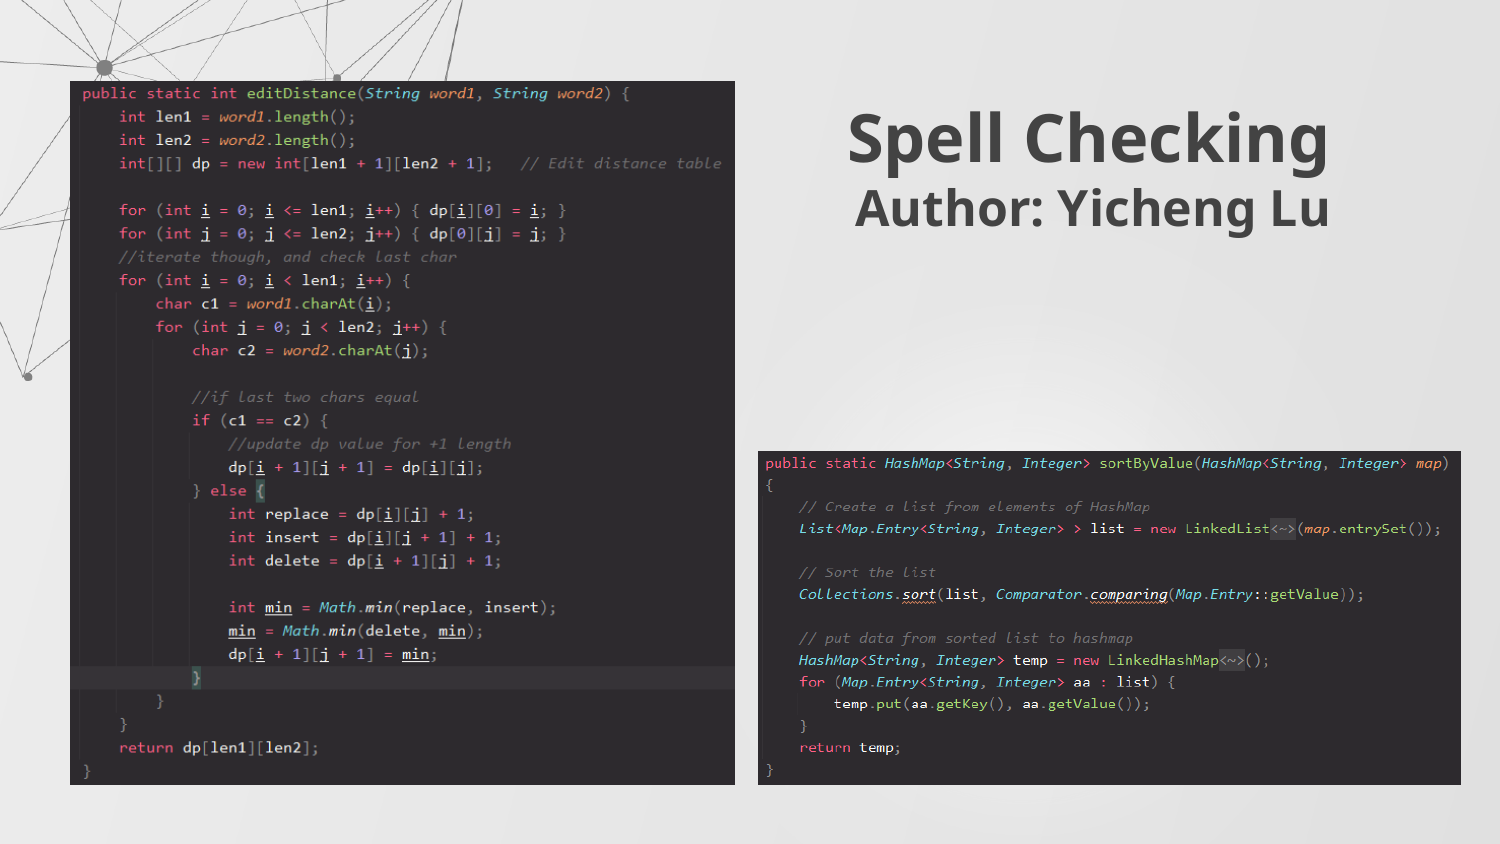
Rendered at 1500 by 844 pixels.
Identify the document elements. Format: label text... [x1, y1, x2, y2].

picture [0, 0, 1500, 844]
title Spell Checking Author: Yicheng Lu [735, 80, 1347, 237]
